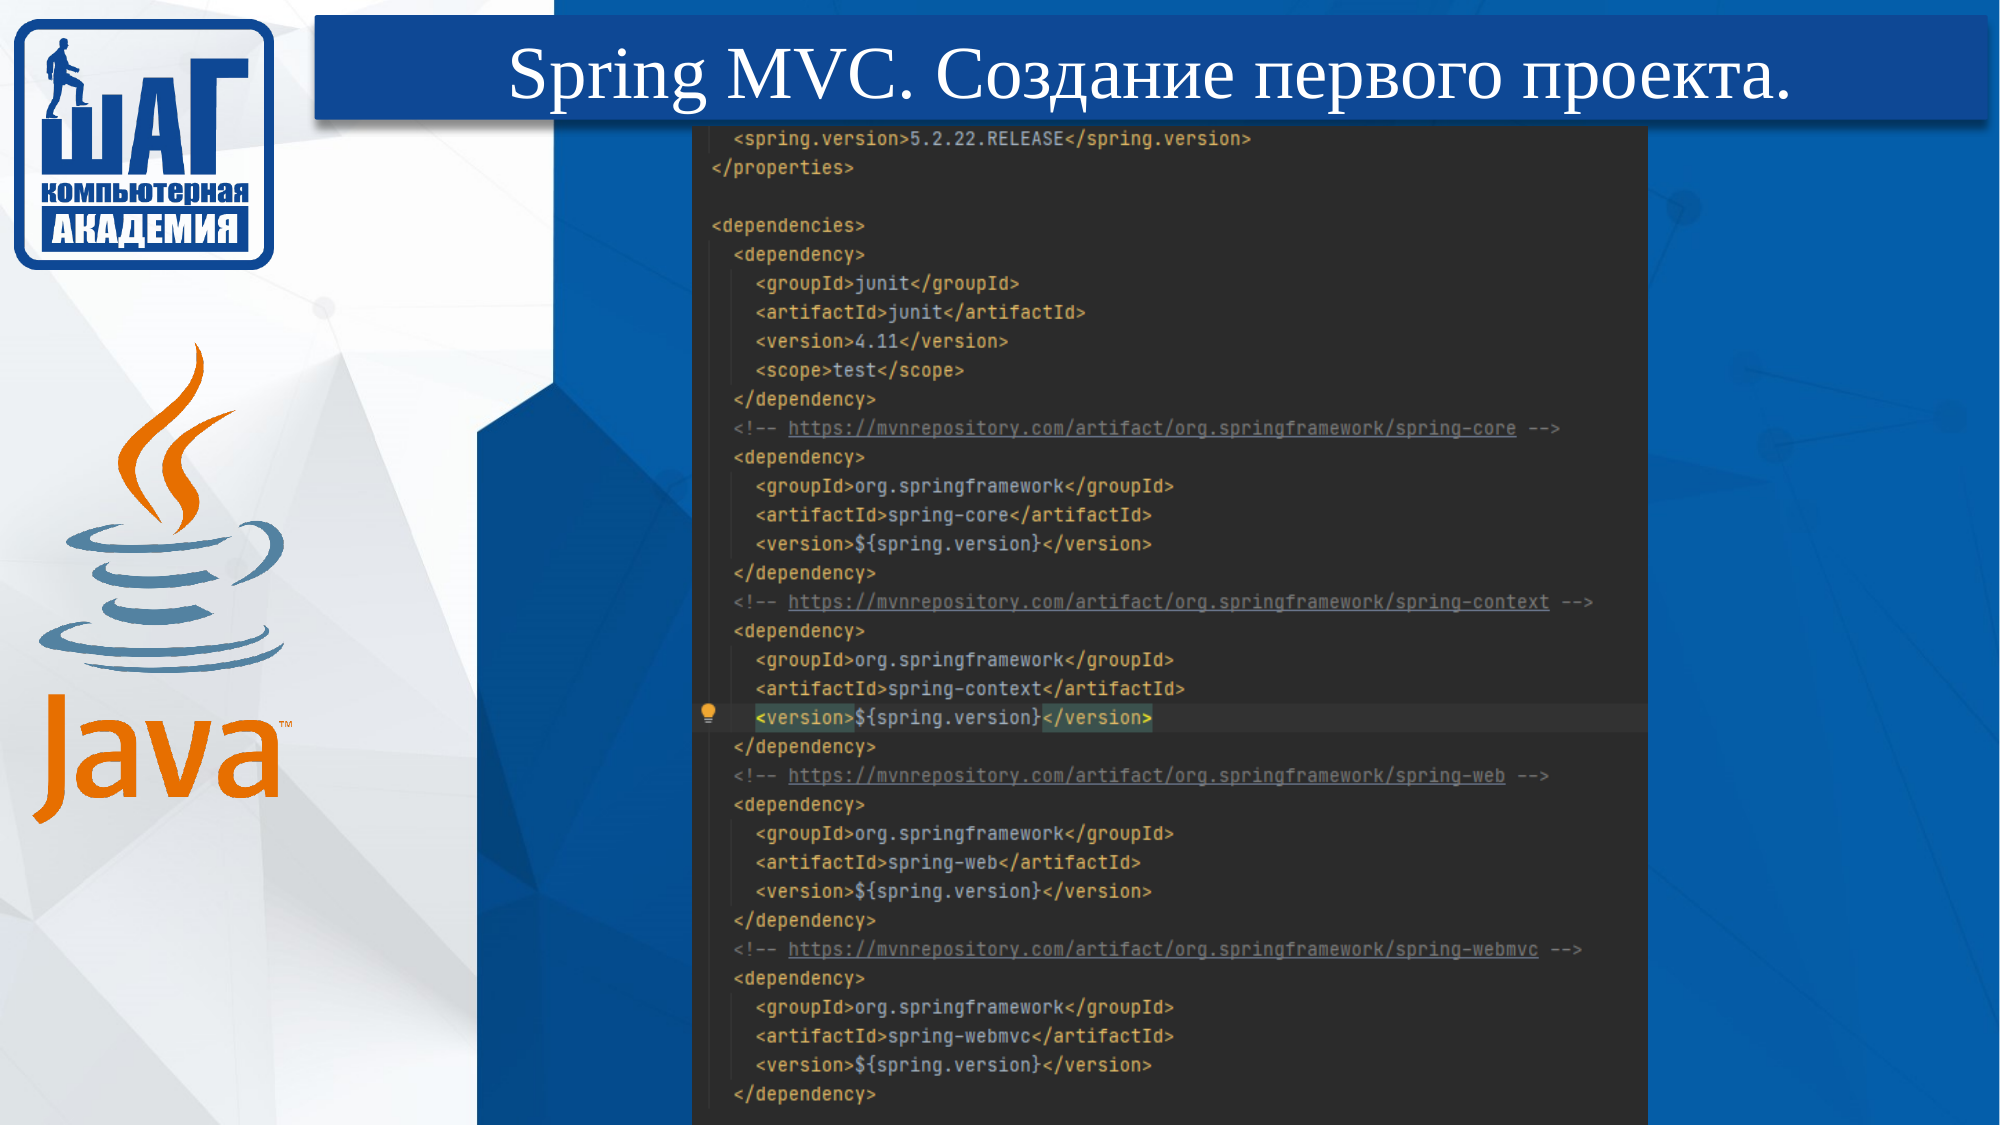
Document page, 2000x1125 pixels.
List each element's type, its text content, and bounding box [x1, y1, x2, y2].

text_box Spring MVC. Создание первого проекта. [314, 15, 1988, 120]
picture [0, 0, 2000, 1125]
